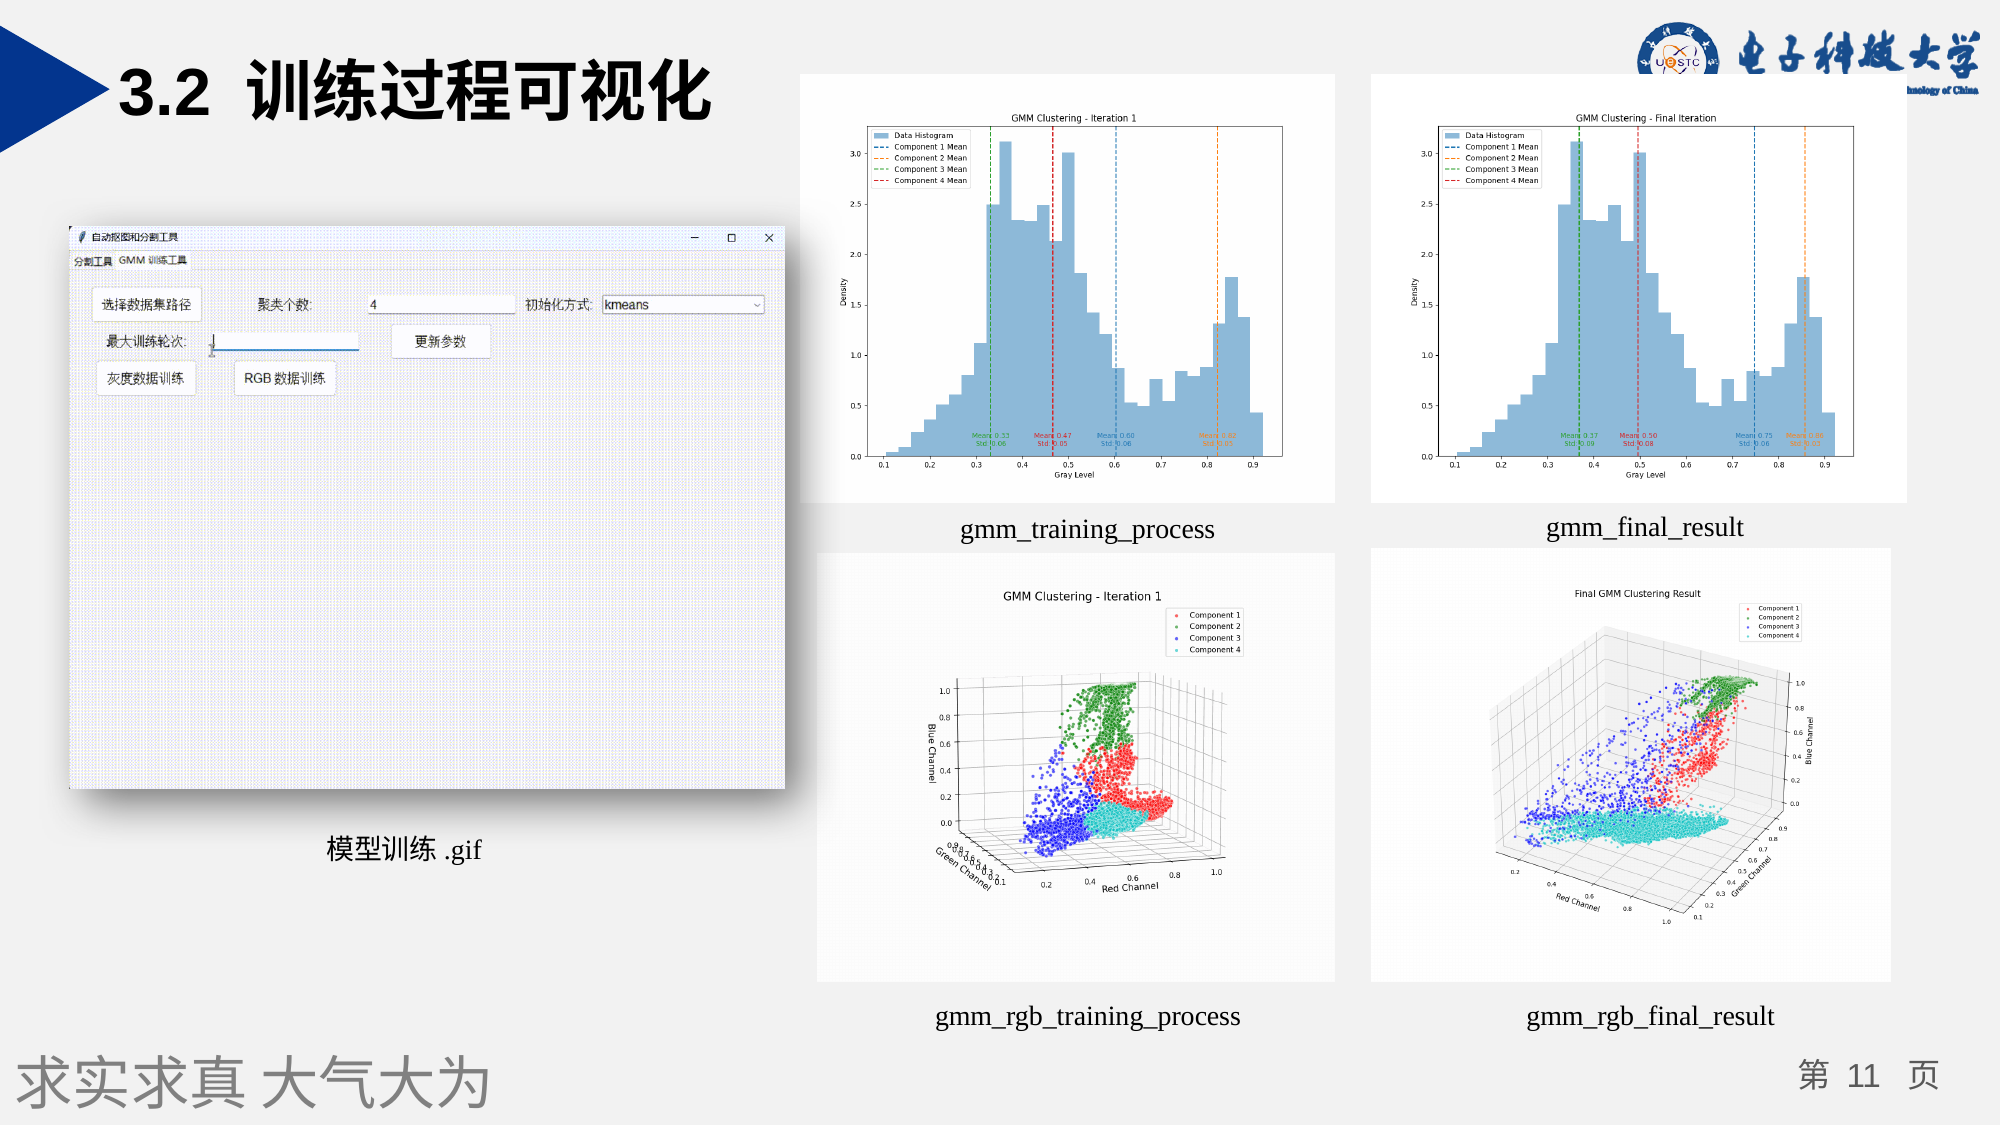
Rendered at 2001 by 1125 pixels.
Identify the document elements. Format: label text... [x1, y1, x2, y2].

picture [1371, 19, 1980, 503]
text_box 模型训练.gif [326, 829, 675, 866]
picture [1371, 548, 1891, 982]
picture [817, 553, 1335, 982]
picture [800, 74, 1335, 503]
picture [69, 226, 785, 789]
text_box gmm_rgb_final_result [1526, 995, 1831, 1032]
text_box gmm_final_result [1546, 505, 1895, 542]
text_box 3.2 训练过程可视化 [98, 38, 733, 139]
text_box gmm_rgb_training_process [935, 995, 1291, 1032]
text_box [0, 25, 110, 153]
text_box gmm_training_process [960, 507, 1309, 544]
